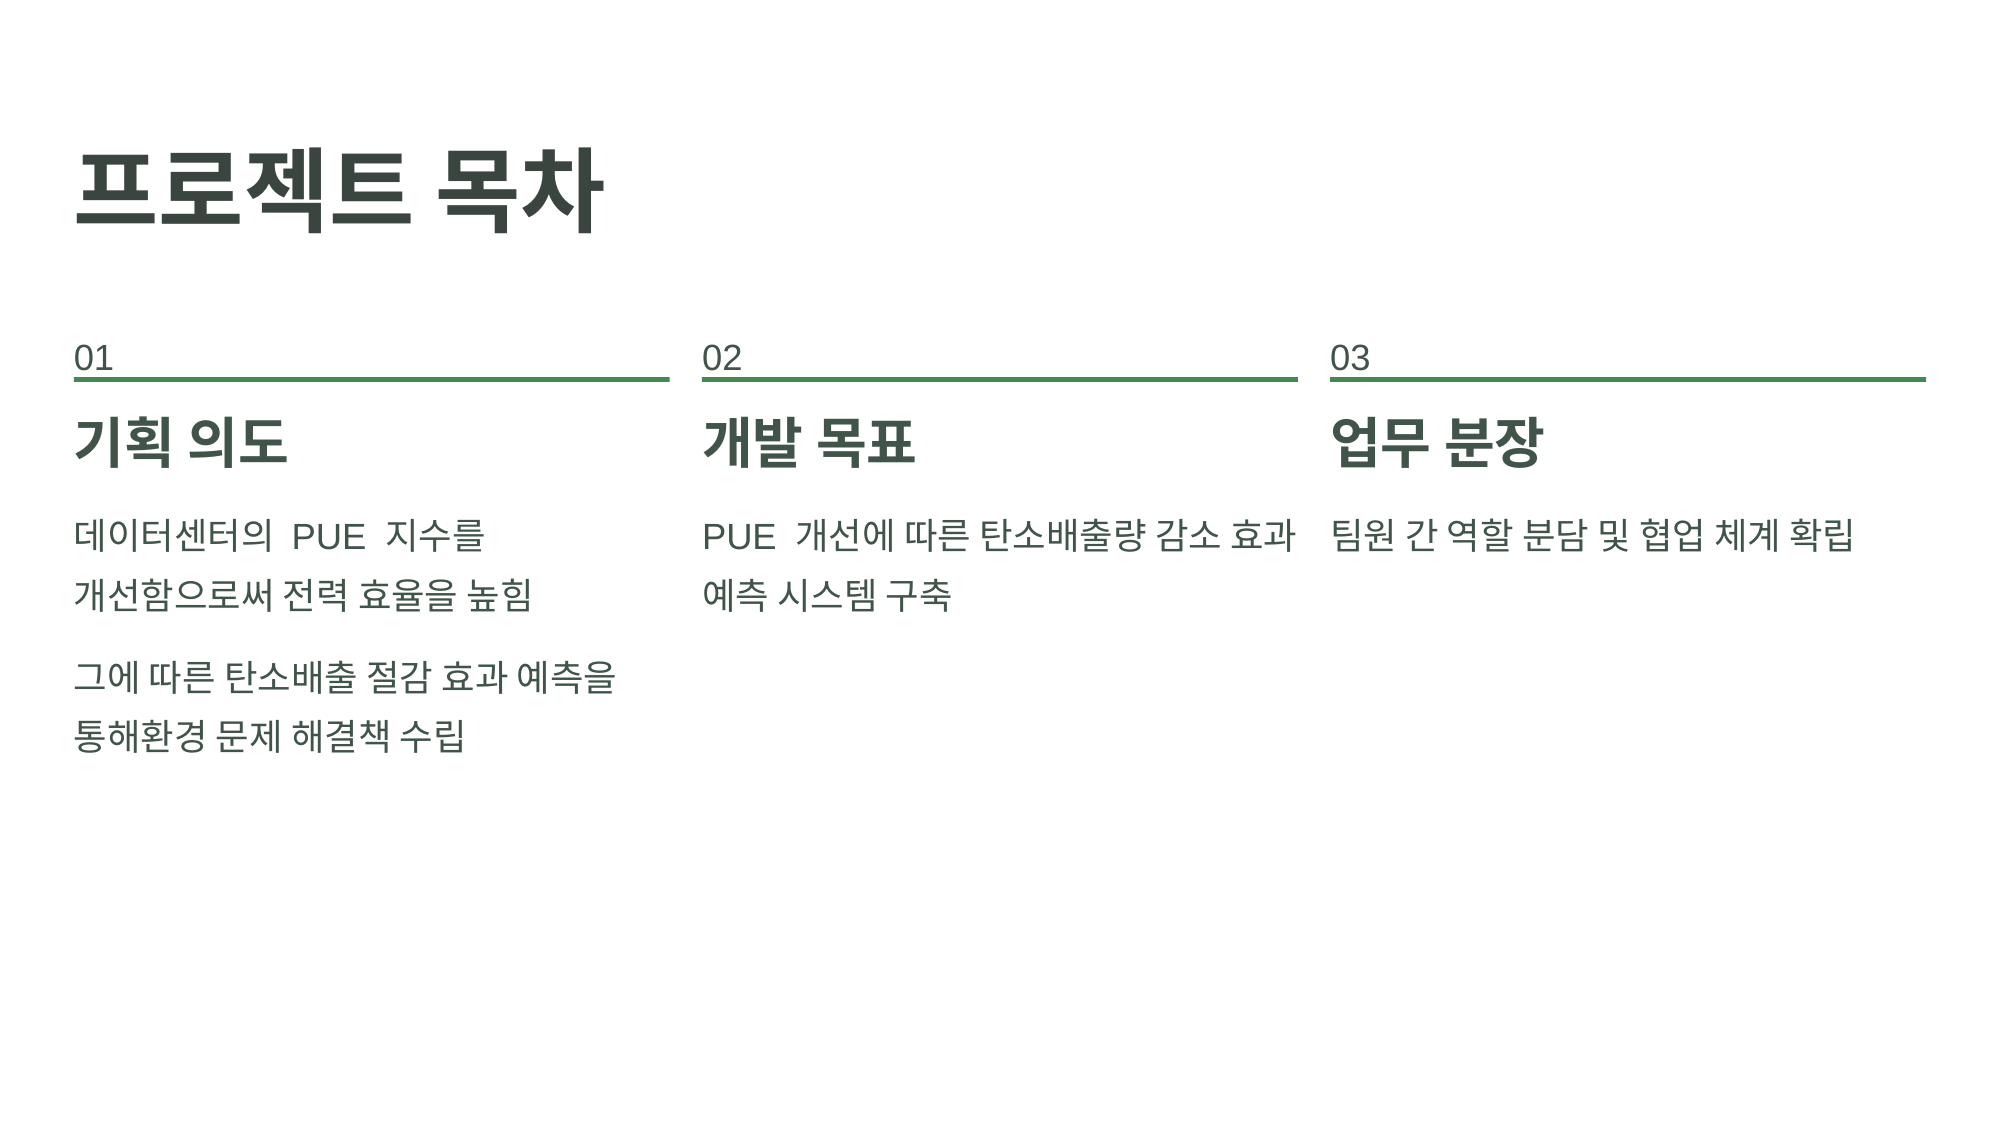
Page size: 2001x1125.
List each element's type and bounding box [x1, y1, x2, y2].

text_box [73, 128, 1927, 759]
